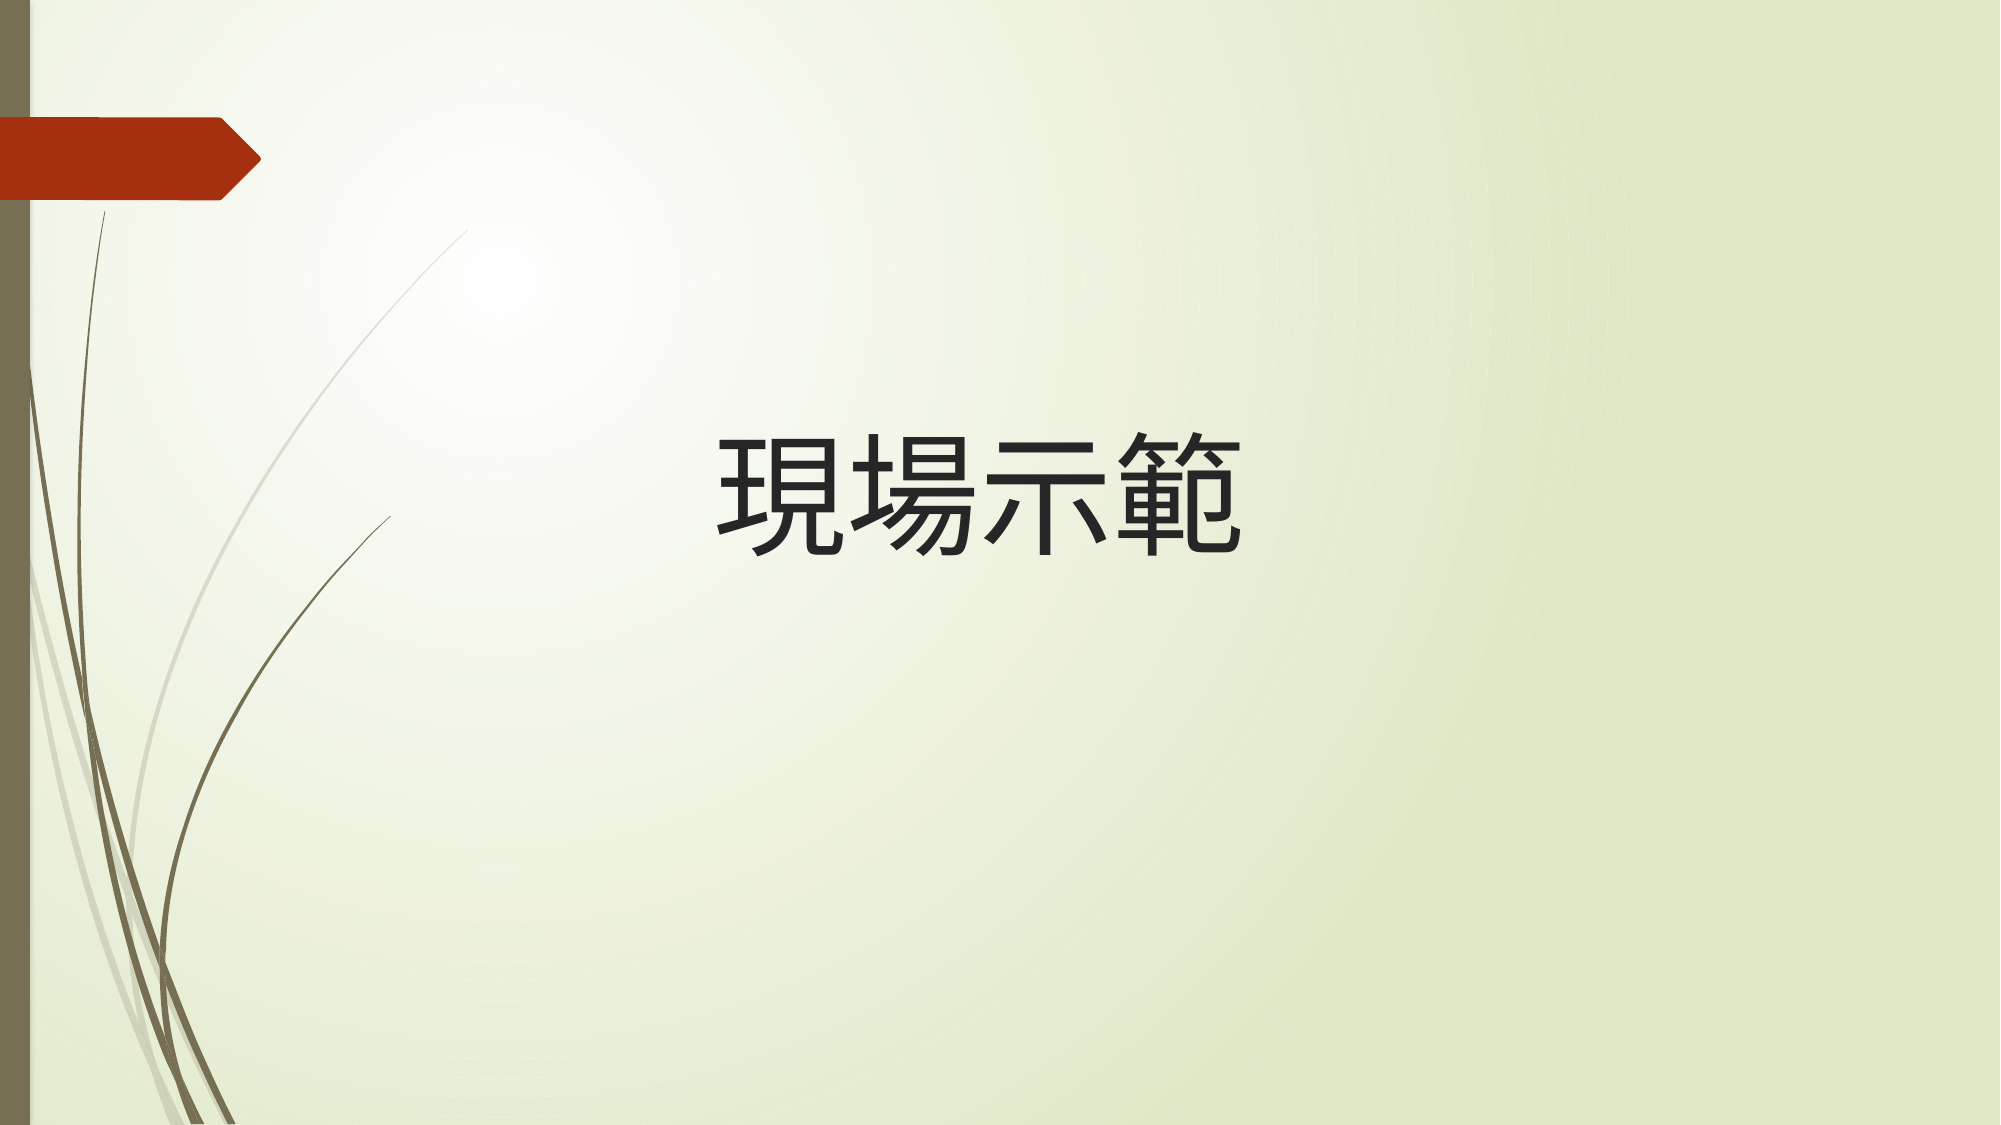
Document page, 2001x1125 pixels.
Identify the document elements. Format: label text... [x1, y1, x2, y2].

title 現場示範 [698, 404, 1277, 615]
